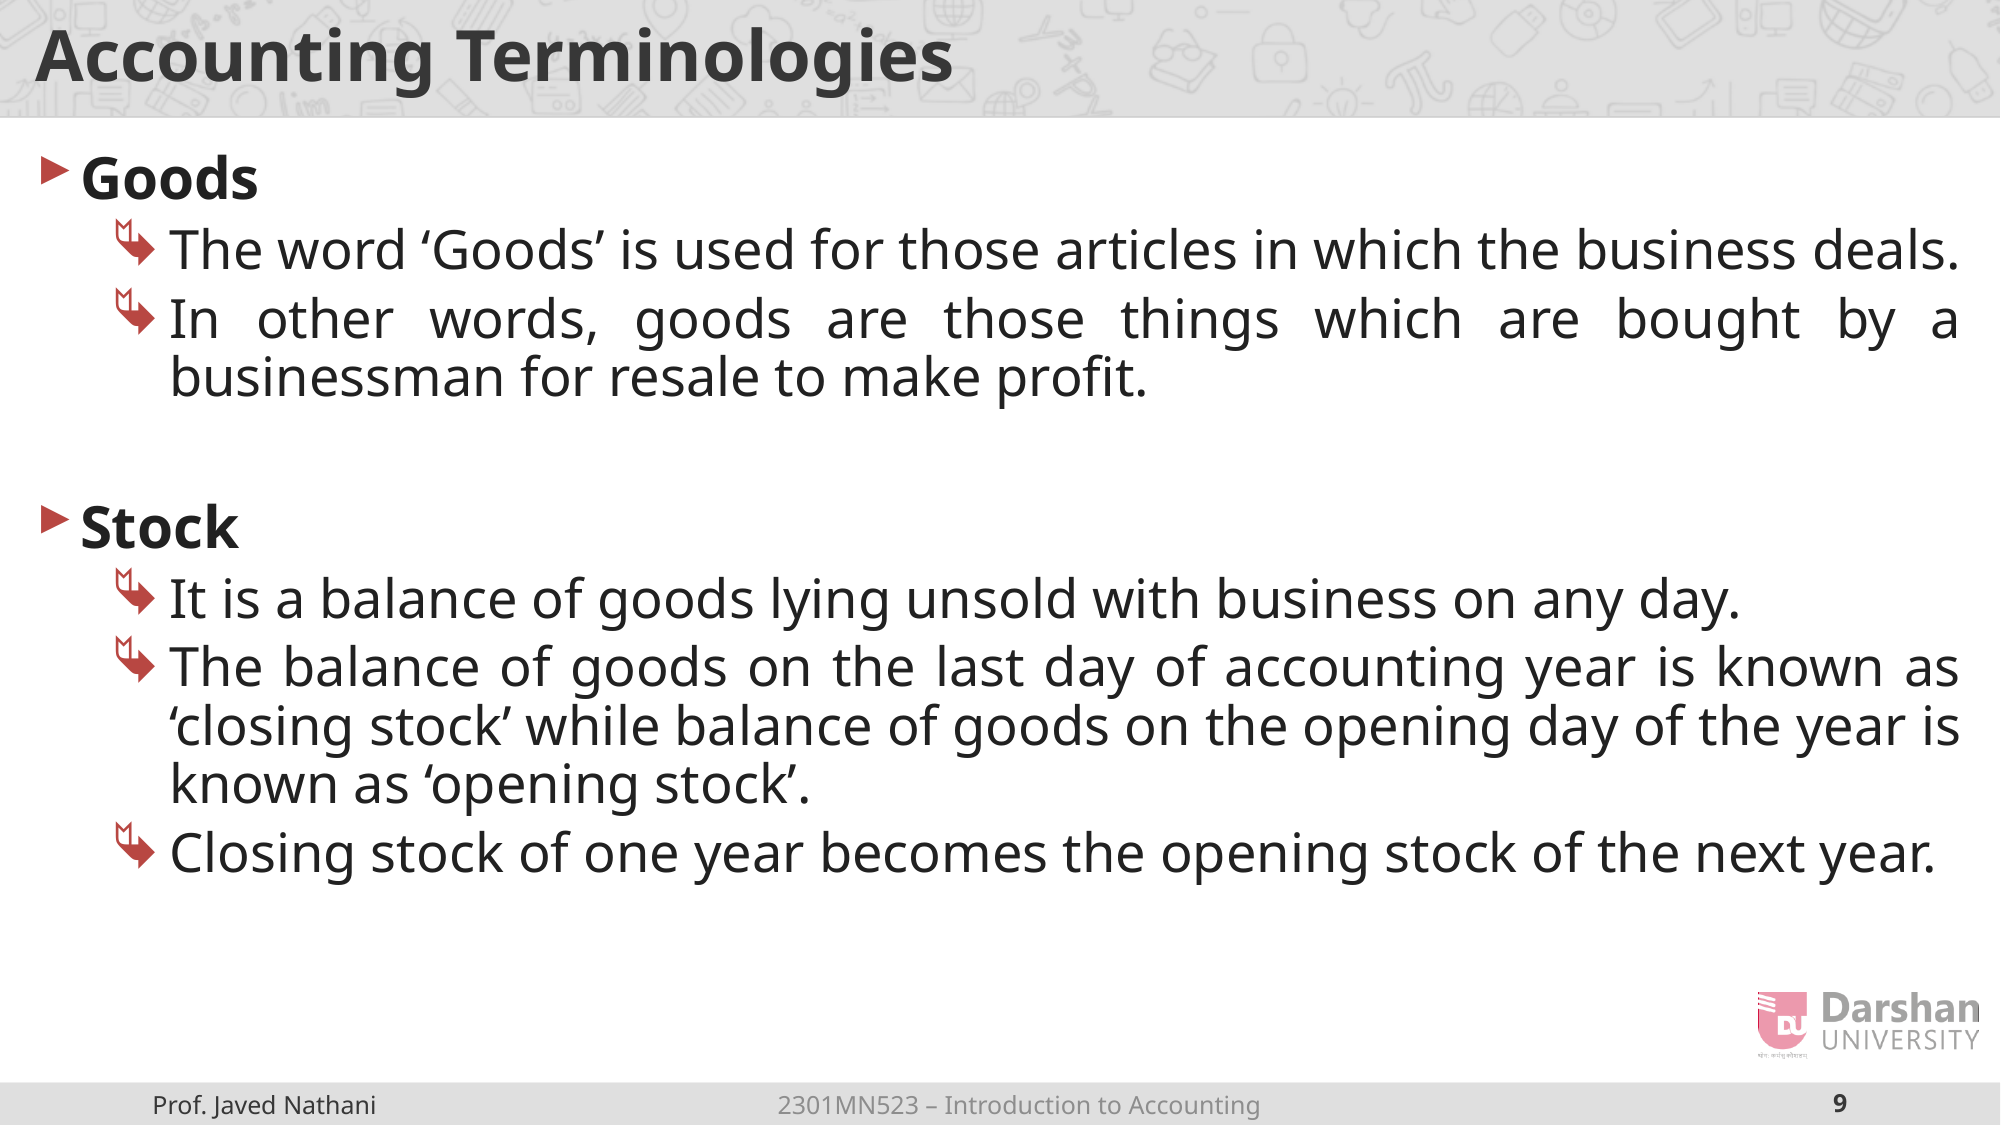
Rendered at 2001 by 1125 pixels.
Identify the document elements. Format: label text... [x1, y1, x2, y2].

title Accounting Terminologies [0, 0, 2000, 117]
list Goods The word ‘Goods’ is used for those articles in which the business deals. In other words, goods are those things which are bought by a businessman for resale to make profit. Stock It is a balance of goods lying unsold with business on any day. The balance of goods on the last day of accounting year is known as ‘closing stock’ while balance of goods on the opening day of the year is known as ‘opening stock’. Closing stock of one year becomes the opening stock of the next year. [21, 141, 1979, 1088]
